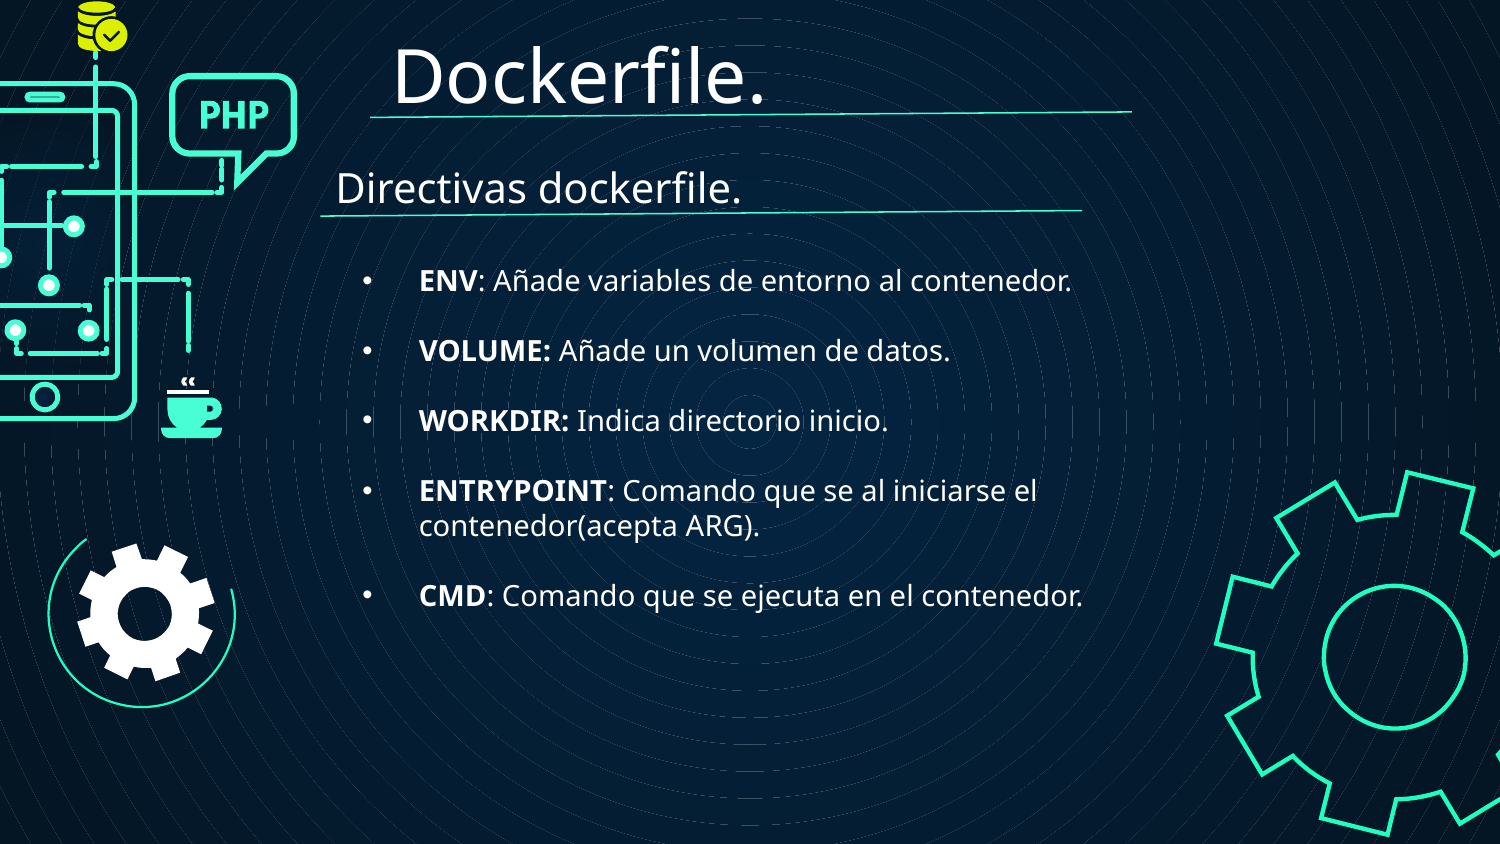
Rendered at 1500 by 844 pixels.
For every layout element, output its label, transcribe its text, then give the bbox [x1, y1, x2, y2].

text_box Directivas dockerfile. [320, 127, 1114, 228]
title Dockerfile. [376, 34, 1127, 110]
subtitle ENV: Añade variables de entorno al contenedor. VOLUME: Añade un volumen de datos. WORKDIR: Indica directorio inicio. ENTRYPOINT: Comando que se al iniciarse el contenedor(acepta ARG). CMD: Comando que se ejecuta en el contenedor. [328, 247, 1106, 809]
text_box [77, 1, 128, 52]
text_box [160, 377, 223, 439]
title Dockerfile. [376, 126, 1127, 134]
text_box [65, 217, 83, 235]
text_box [320, 210, 1083, 217]
text_box [40, 276, 58, 294]
text_box [169, 72, 298, 191]
text_box [0, 249, 10, 266]
text_box [201, 100, 221, 129]
text_box [0, 110, 118, 378]
text_box [7, 321, 24, 339]
text_box [32, 384, 58, 410]
text_box [222, 100, 245, 129]
text_box [77, 543, 215, 682]
text_box [27, 94, 63, 100]
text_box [369, 111, 1133, 118]
text_box [249, 100, 269, 129]
text_box [80, 322, 98, 340]
